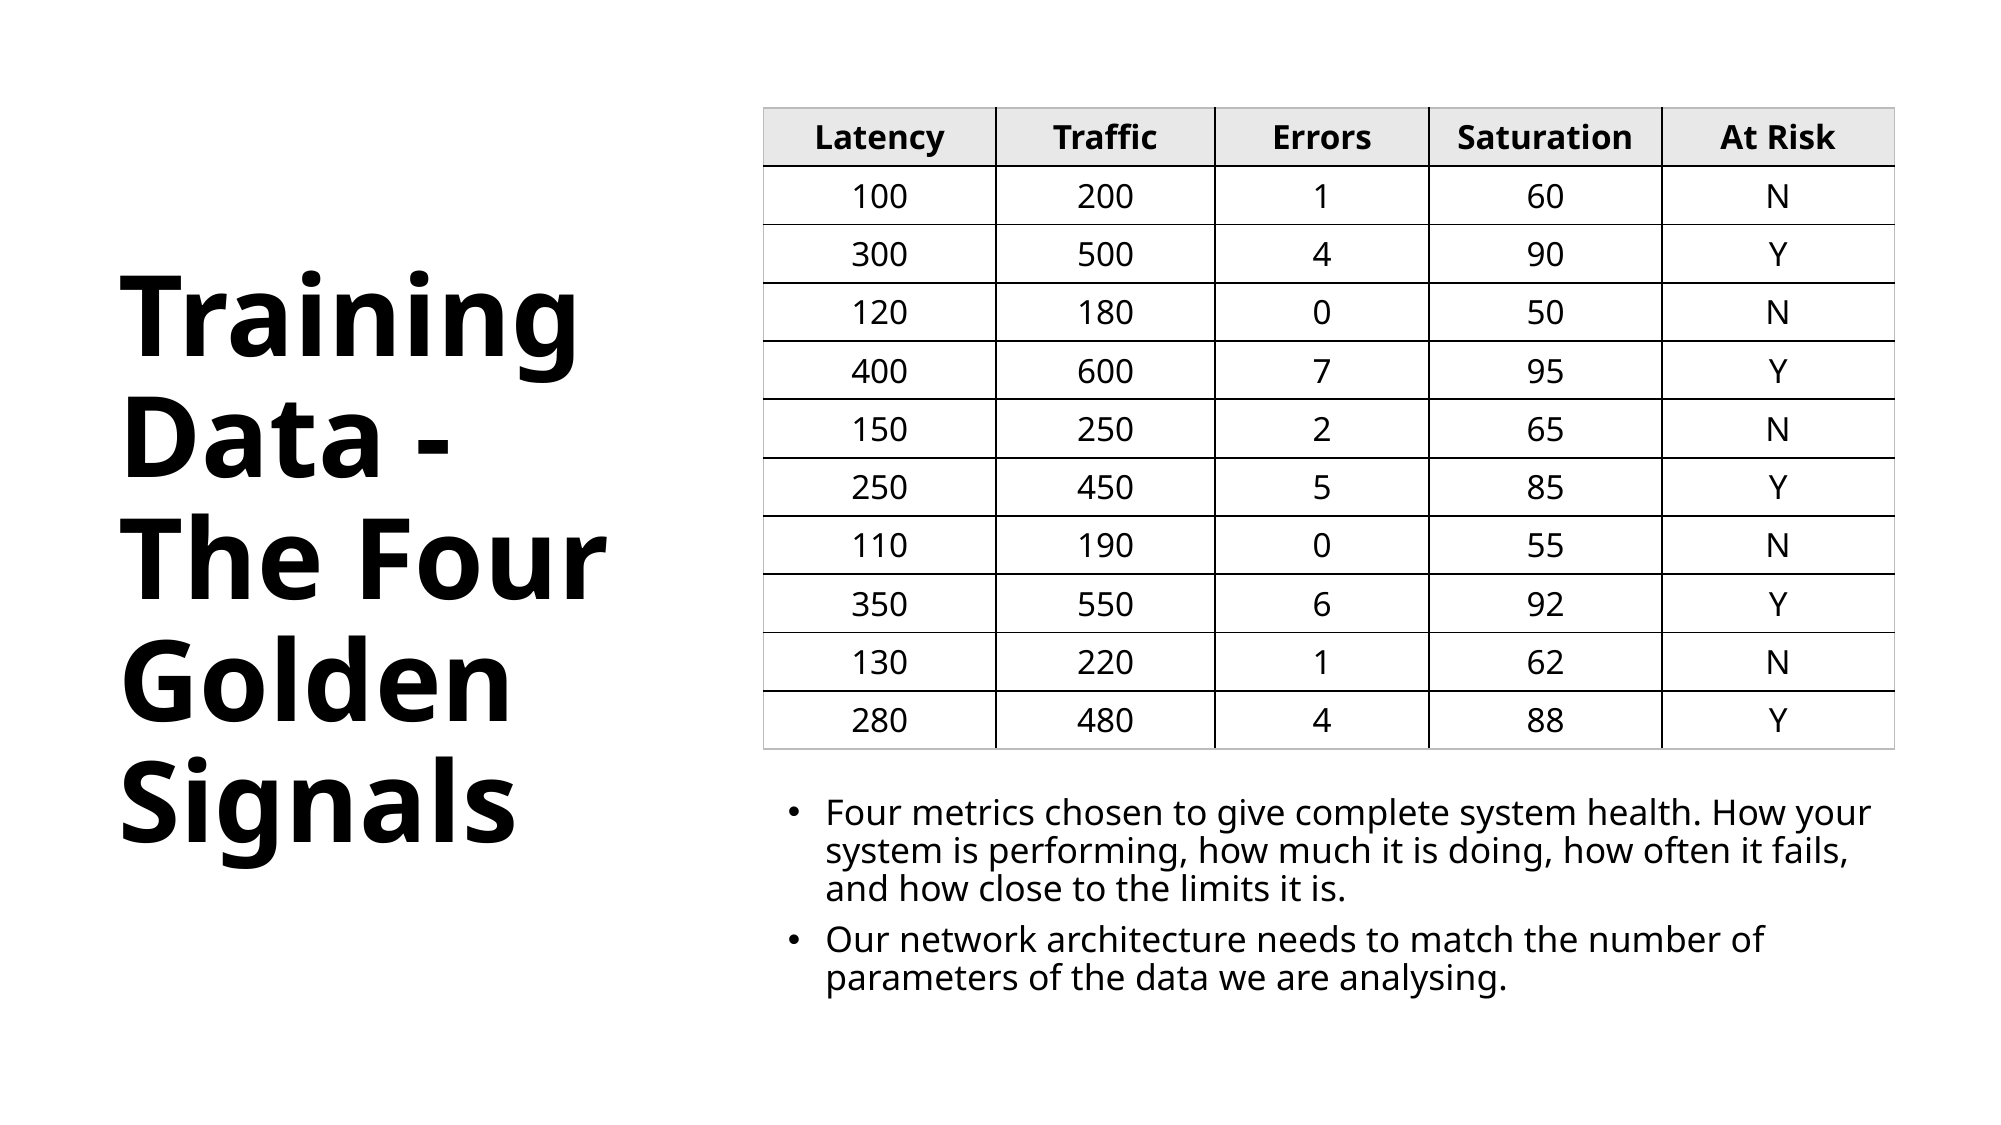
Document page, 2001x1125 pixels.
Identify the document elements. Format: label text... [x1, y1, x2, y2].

table_cell 55 [1430, 517, 1661, 573]
table_cell 92 [1430, 575, 1661, 632]
table_cell 550 [997, 575, 1214, 632]
table_cell N [1663, 284, 1894, 340]
text_box Training Data - The Four Golden Signals [103, 105, 665, 1021]
table_cell 50 [1430, 284, 1661, 340]
table_cell 7 [1216, 342, 1428, 398]
table_cell 0 [1216, 284, 1428, 340]
table_cell 65 [1430, 400, 1661, 457]
table_cell N [1663, 167, 1894, 224]
table_cell 88 [1430, 692, 1661, 748]
table_cell 4 [1216, 692, 1428, 748]
table_header At Risk [1663, 109, 1894, 165]
table_cell 2 [1216, 400, 1428, 457]
table_cell N [1663, 633, 1894, 690]
table_cell 90 [1430, 225, 1661, 282]
table_cell Y [1663, 225, 1894, 282]
table_cell 500 [997, 225, 1214, 282]
table_header Traffic [997, 109, 1214, 165]
table_cell Y [1663, 692, 1894, 748]
table_cell N [1663, 517, 1894, 573]
table_cell 85 [1430, 459, 1661, 515]
table_cell 5 [1216, 459, 1428, 515]
table_cell 250 [997, 400, 1214, 457]
table_cell 450 [997, 459, 1214, 515]
table_cell 120 [764, 284, 995, 340]
table_header Errors [1216, 109, 1428, 165]
table_cell 600 [997, 342, 1214, 398]
table_cell 100 [764, 167, 995, 224]
table_cell 280 [764, 692, 995, 748]
table_cell Y [1663, 575, 1894, 632]
table_header Latency [764, 109, 995, 165]
table_cell 350 [764, 575, 995, 632]
table_cell 400 [764, 342, 995, 398]
table_cell N [1663, 400, 1894, 457]
table_cell 220 [997, 633, 1214, 690]
table_cell 110 [764, 517, 995, 573]
table_cell 6 [1216, 575, 1428, 632]
table_cell Y [1663, 459, 1894, 515]
table_cell 150 [764, 400, 995, 457]
table_cell 300 [764, 225, 995, 282]
table_cell Y [1663, 342, 1894, 398]
table_cell 0 [1216, 517, 1428, 573]
table_cell 1 [1216, 633, 1428, 690]
table_cell 1 [1216, 167, 1428, 224]
table_cell 250 [764, 459, 995, 515]
table_header Saturation [1430, 109, 1661, 165]
table_cell 180 [997, 284, 1214, 340]
text_box Four metrics chosen to give complete system health. How your system is performing, how much it is doing, how often it fails, and how close to the limits it is. Our network architecture needs to match the number of parameters of the data we are analysing. [763, 787, 1895, 1022]
table_cell 95 [1430, 342, 1661, 398]
table_cell 62 [1430, 633, 1661, 690]
table_cell 200 [997, 167, 1214, 224]
table_cell 4 [1216, 225, 1428, 282]
table_cell 480 [997, 692, 1214, 748]
table_cell 190 [997, 517, 1214, 573]
table_cell 130 [764, 633, 995, 690]
table_cell 60 [1430, 167, 1661, 224]
